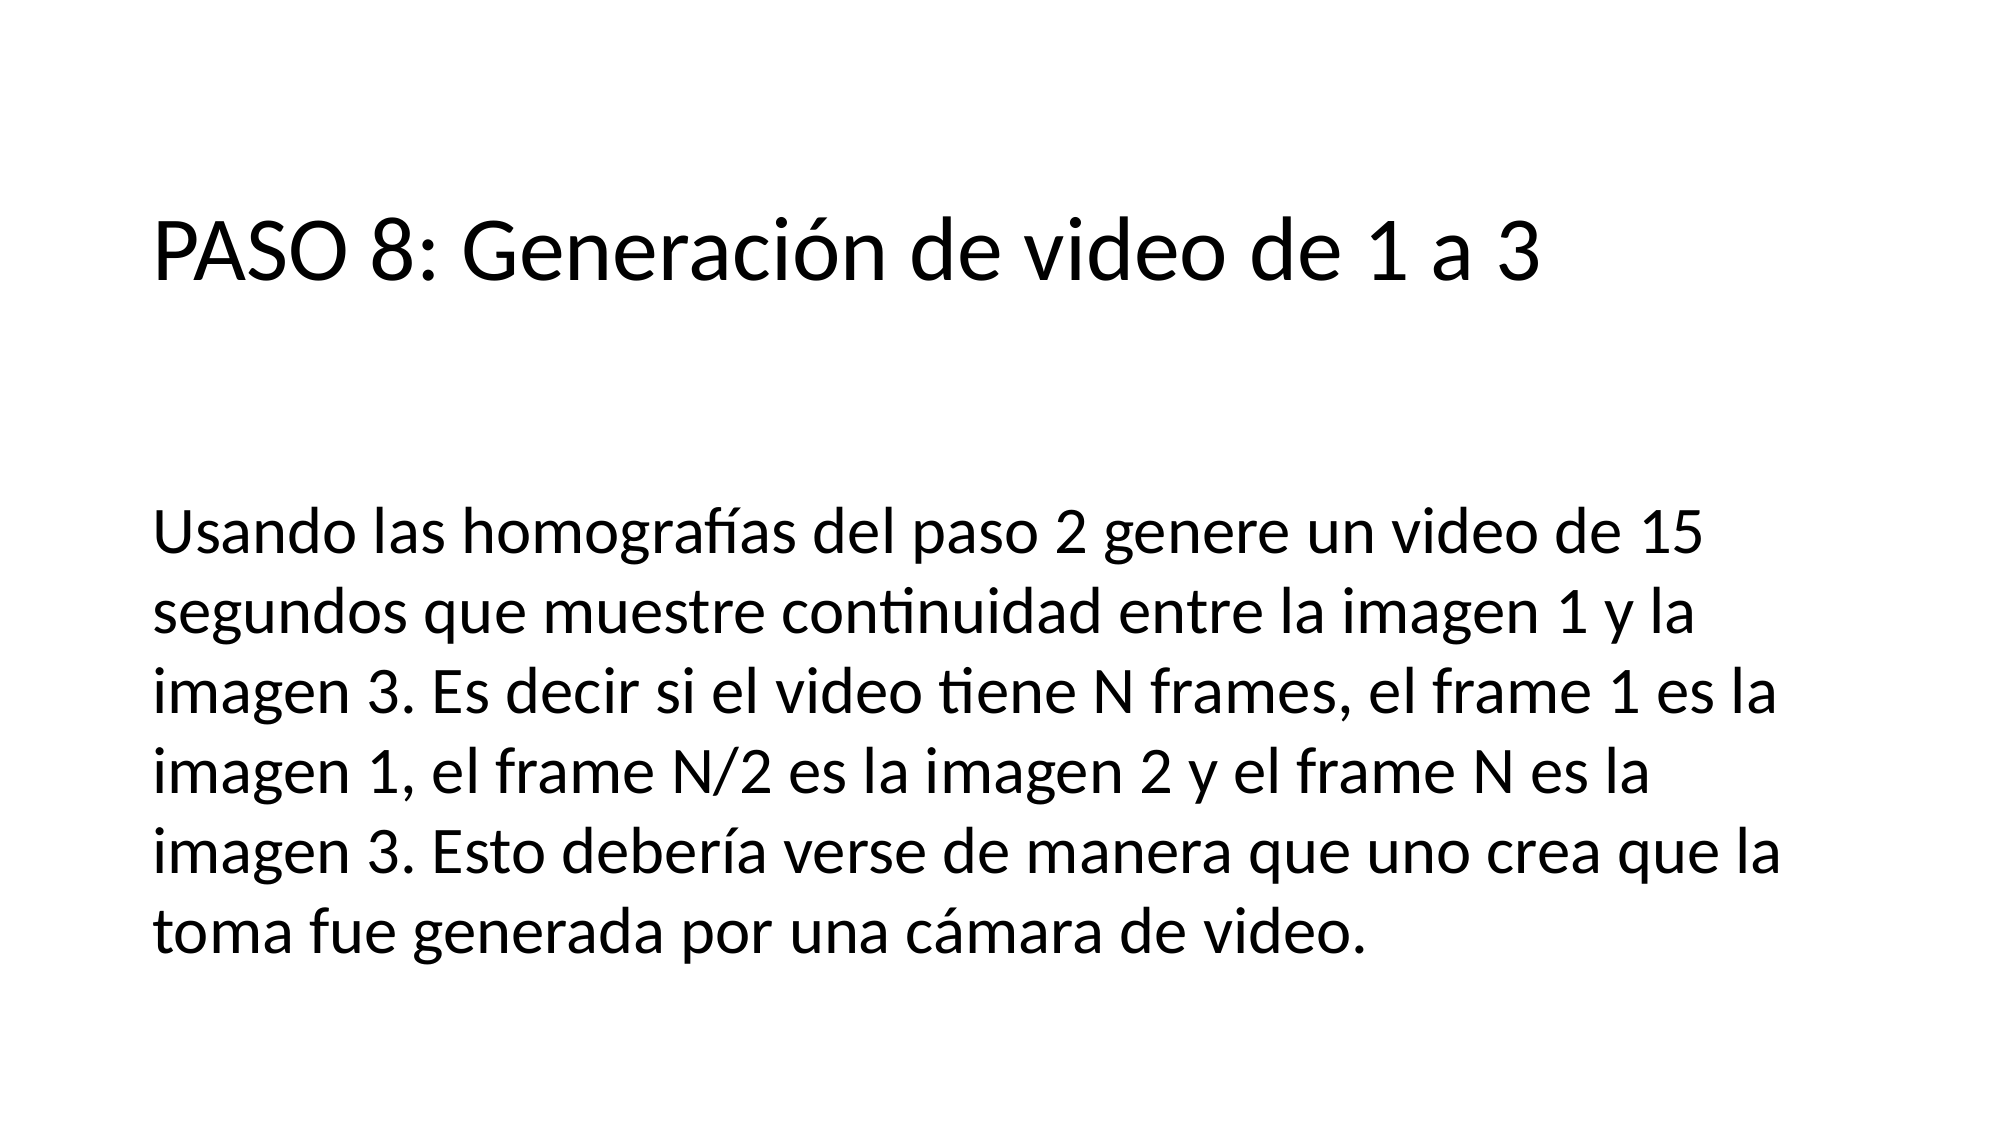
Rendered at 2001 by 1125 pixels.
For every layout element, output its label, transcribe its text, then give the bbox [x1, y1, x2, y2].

text_box Usando las homografías del paso 2 genere un video de 15 segundos que muestre continuidad entre la imagen 1 y la imagen 3. Es decir si el video tiene N frames, el frame 1 es la imagen 1, el frame N/2 es la imagen 2 y el frame N es la imagen 3. Esto debería verse de manera que uno crea que la toma fue generada por una cámara de video. [137, 479, 1808, 974]
title PASO 8: Generación de video de 1 a 3 [137, 142, 1863, 360]
